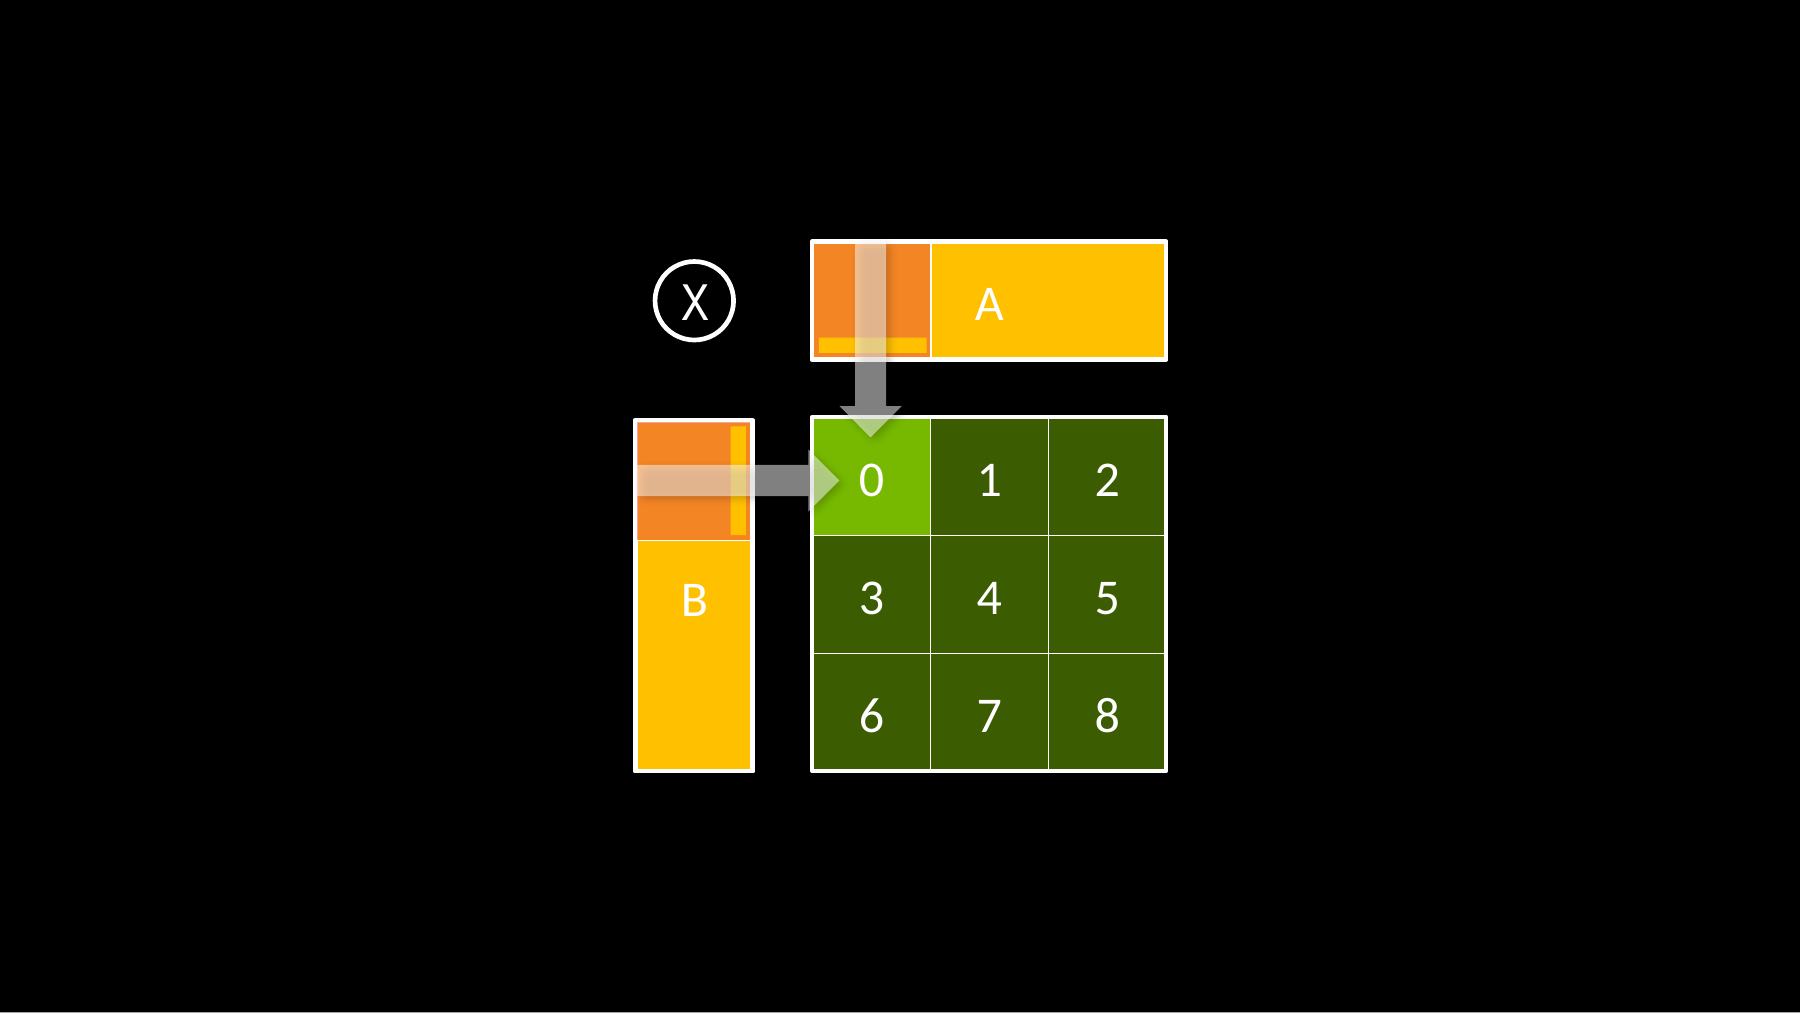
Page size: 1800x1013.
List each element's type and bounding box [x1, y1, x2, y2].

text_box [633, 240, 1167, 772]
